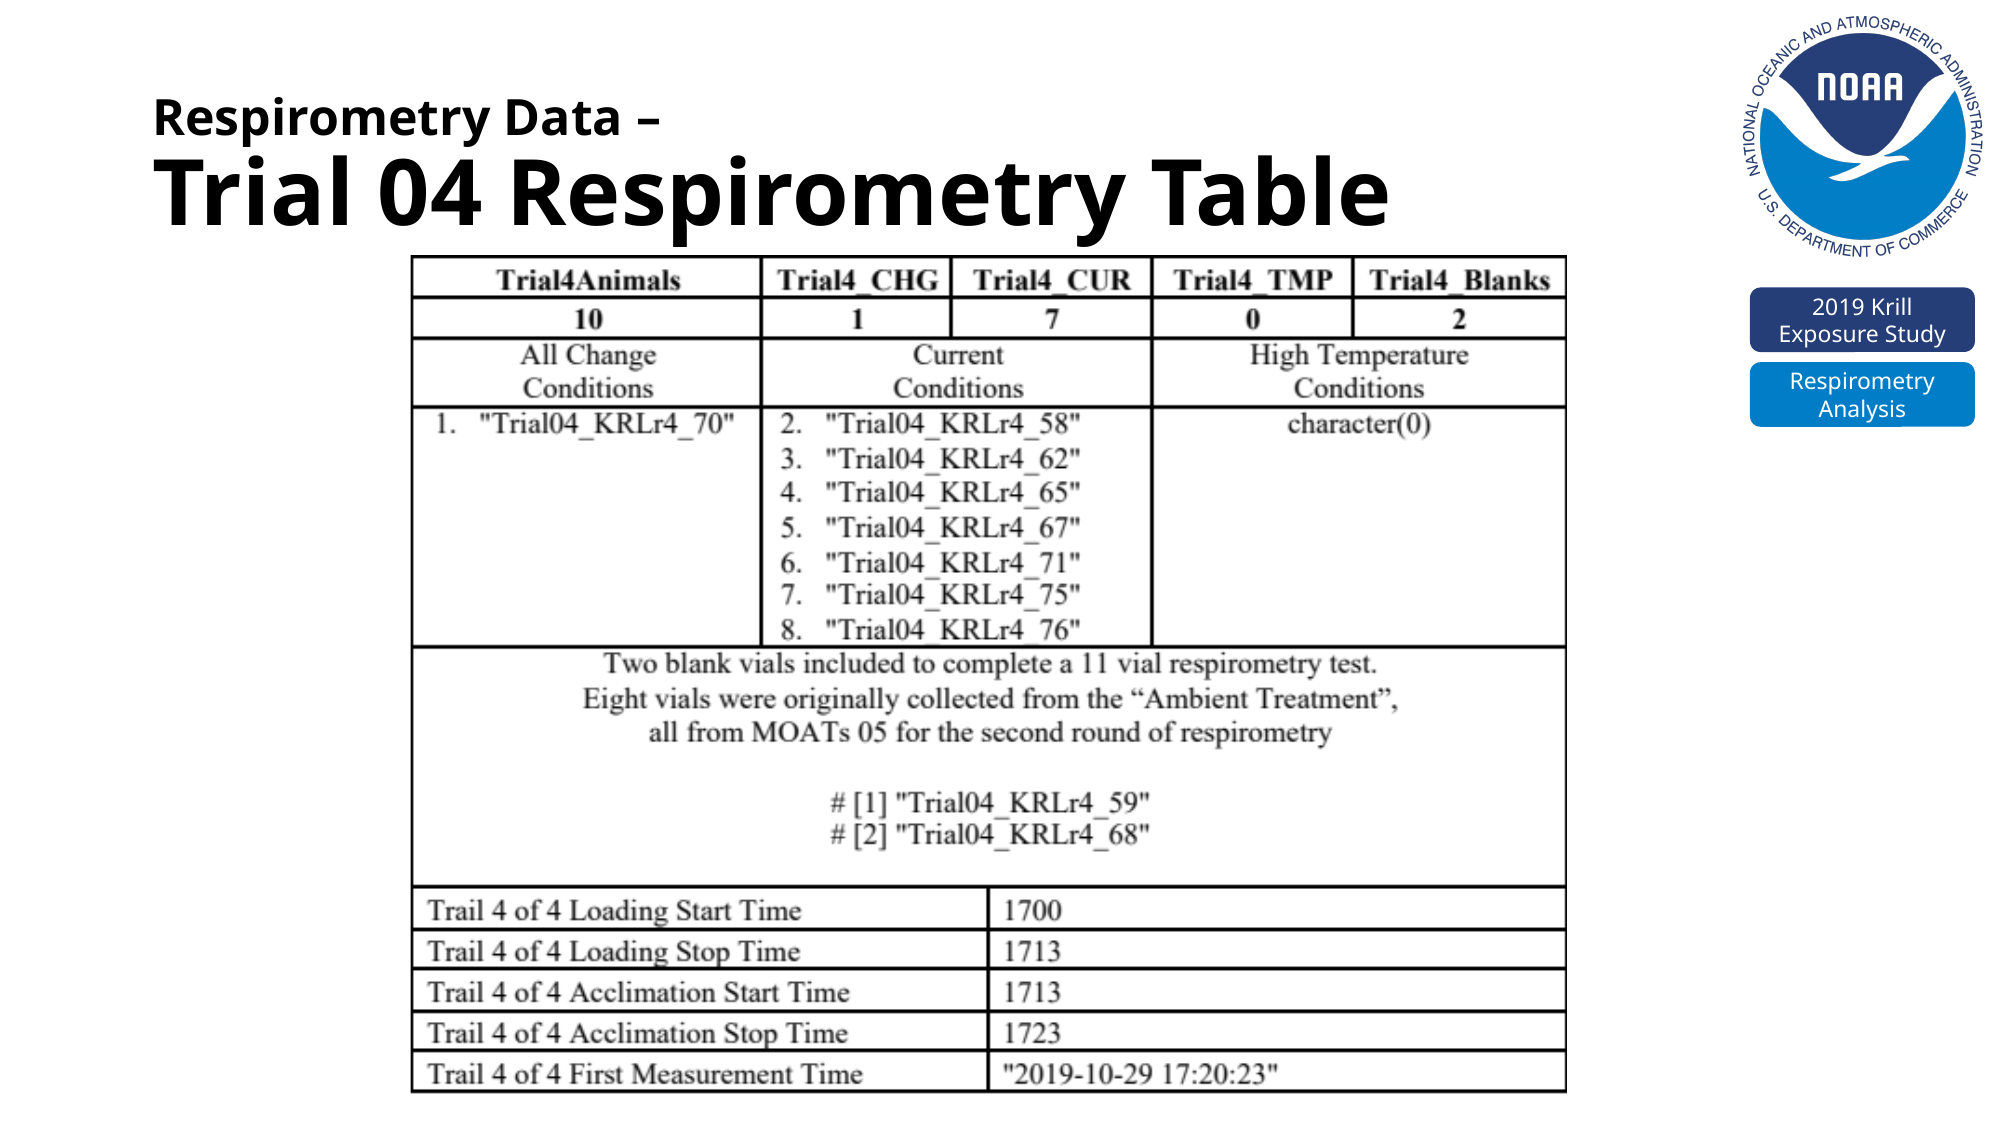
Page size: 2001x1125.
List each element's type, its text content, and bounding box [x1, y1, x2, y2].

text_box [410, 255, 1567, 1125]
title Respirometry Data – Trial 04 Respirometry Table [137, 59, 1728, 278]
picture [1742, 16, 1983, 258]
